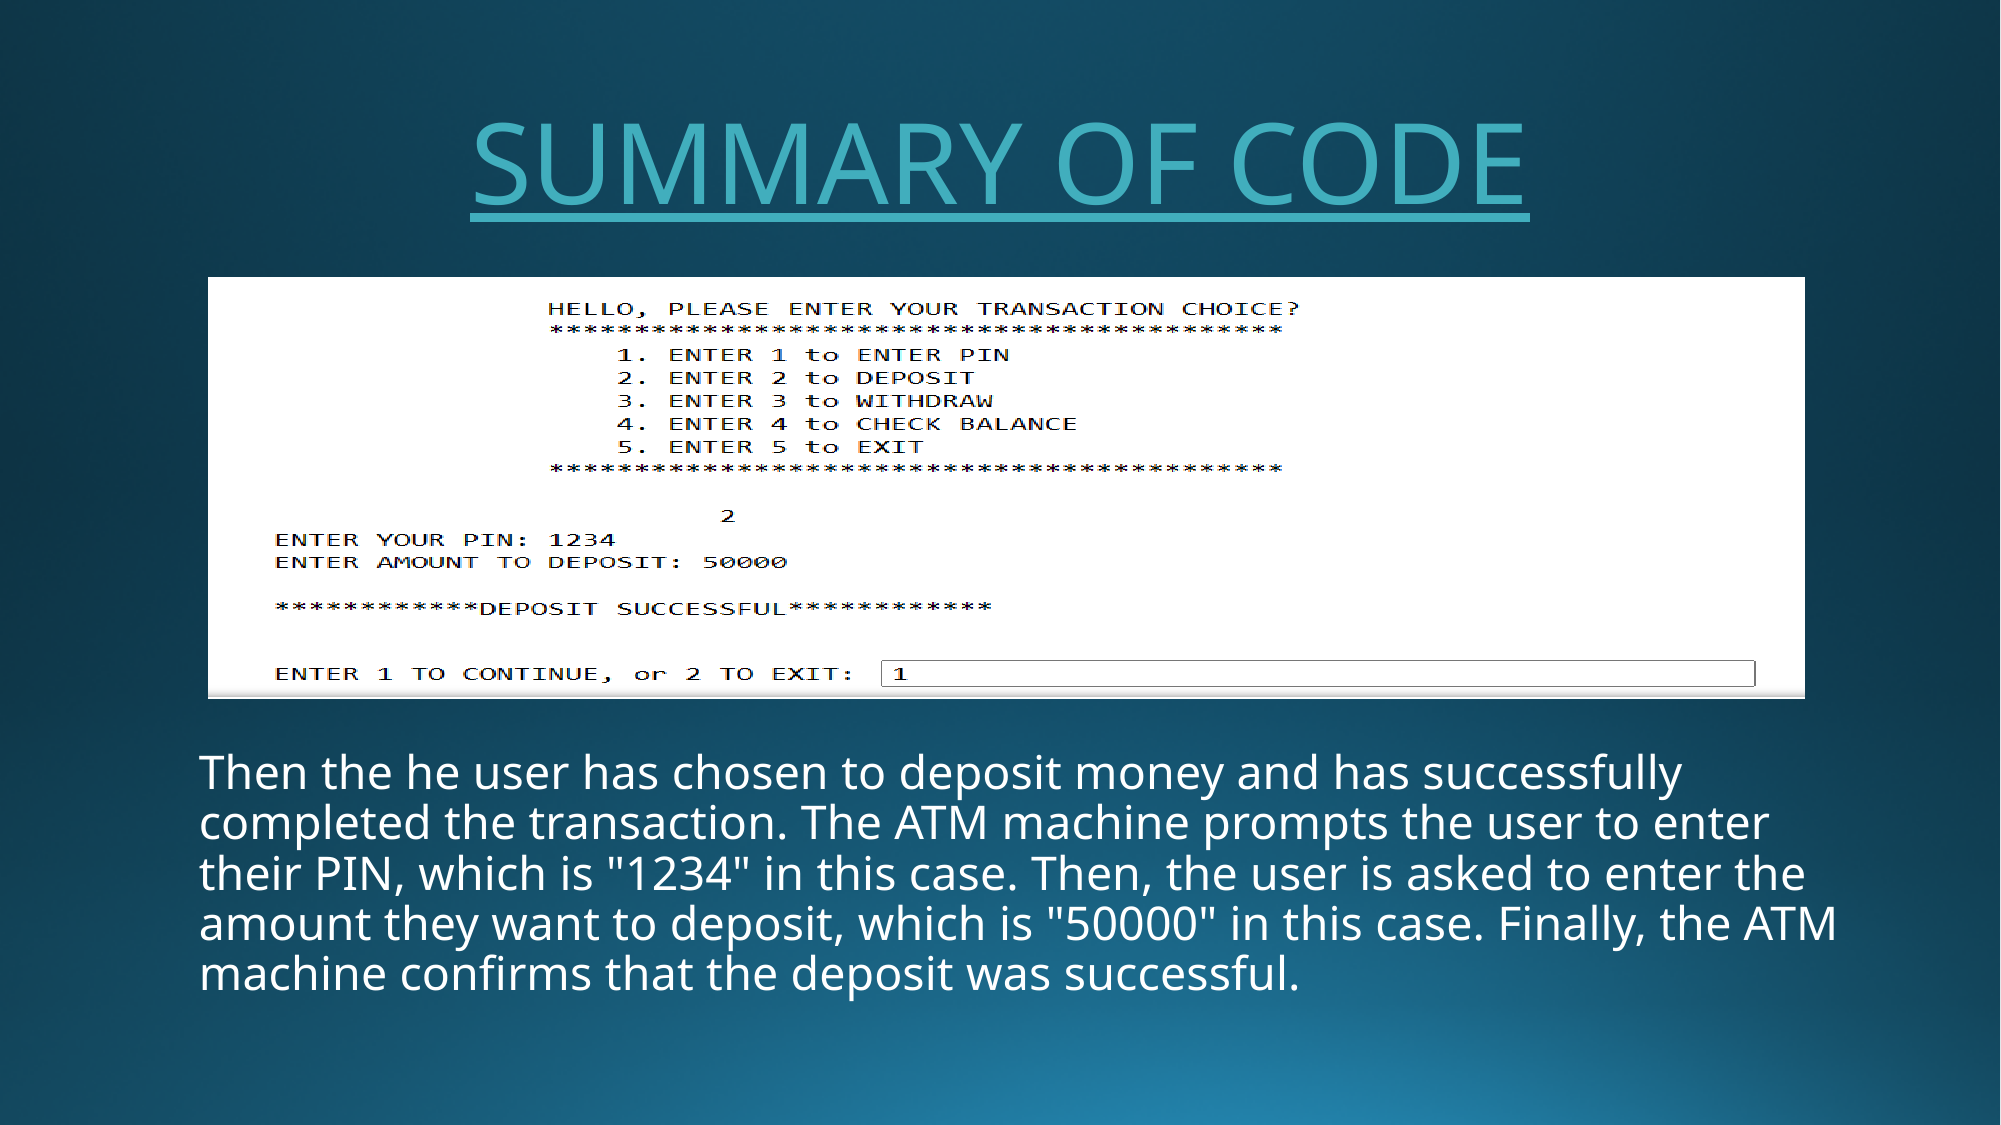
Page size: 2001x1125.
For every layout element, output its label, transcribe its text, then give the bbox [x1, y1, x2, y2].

title SUMMARY OF CODE [137, 59, 1863, 278]
picture [0, 0, 2001, 1125]
list Then the he user has chosen to deposit money and has successfully completed the transaction. The ATM machine prompts the user to enter their PIN, which is "1234" in this case. Then, the user is asked to enter the amount they want to deposit, which is "50000" in this case. Finally, the ATM machine confirms that the deposit was successful. [183, 299, 1863, 1014]
